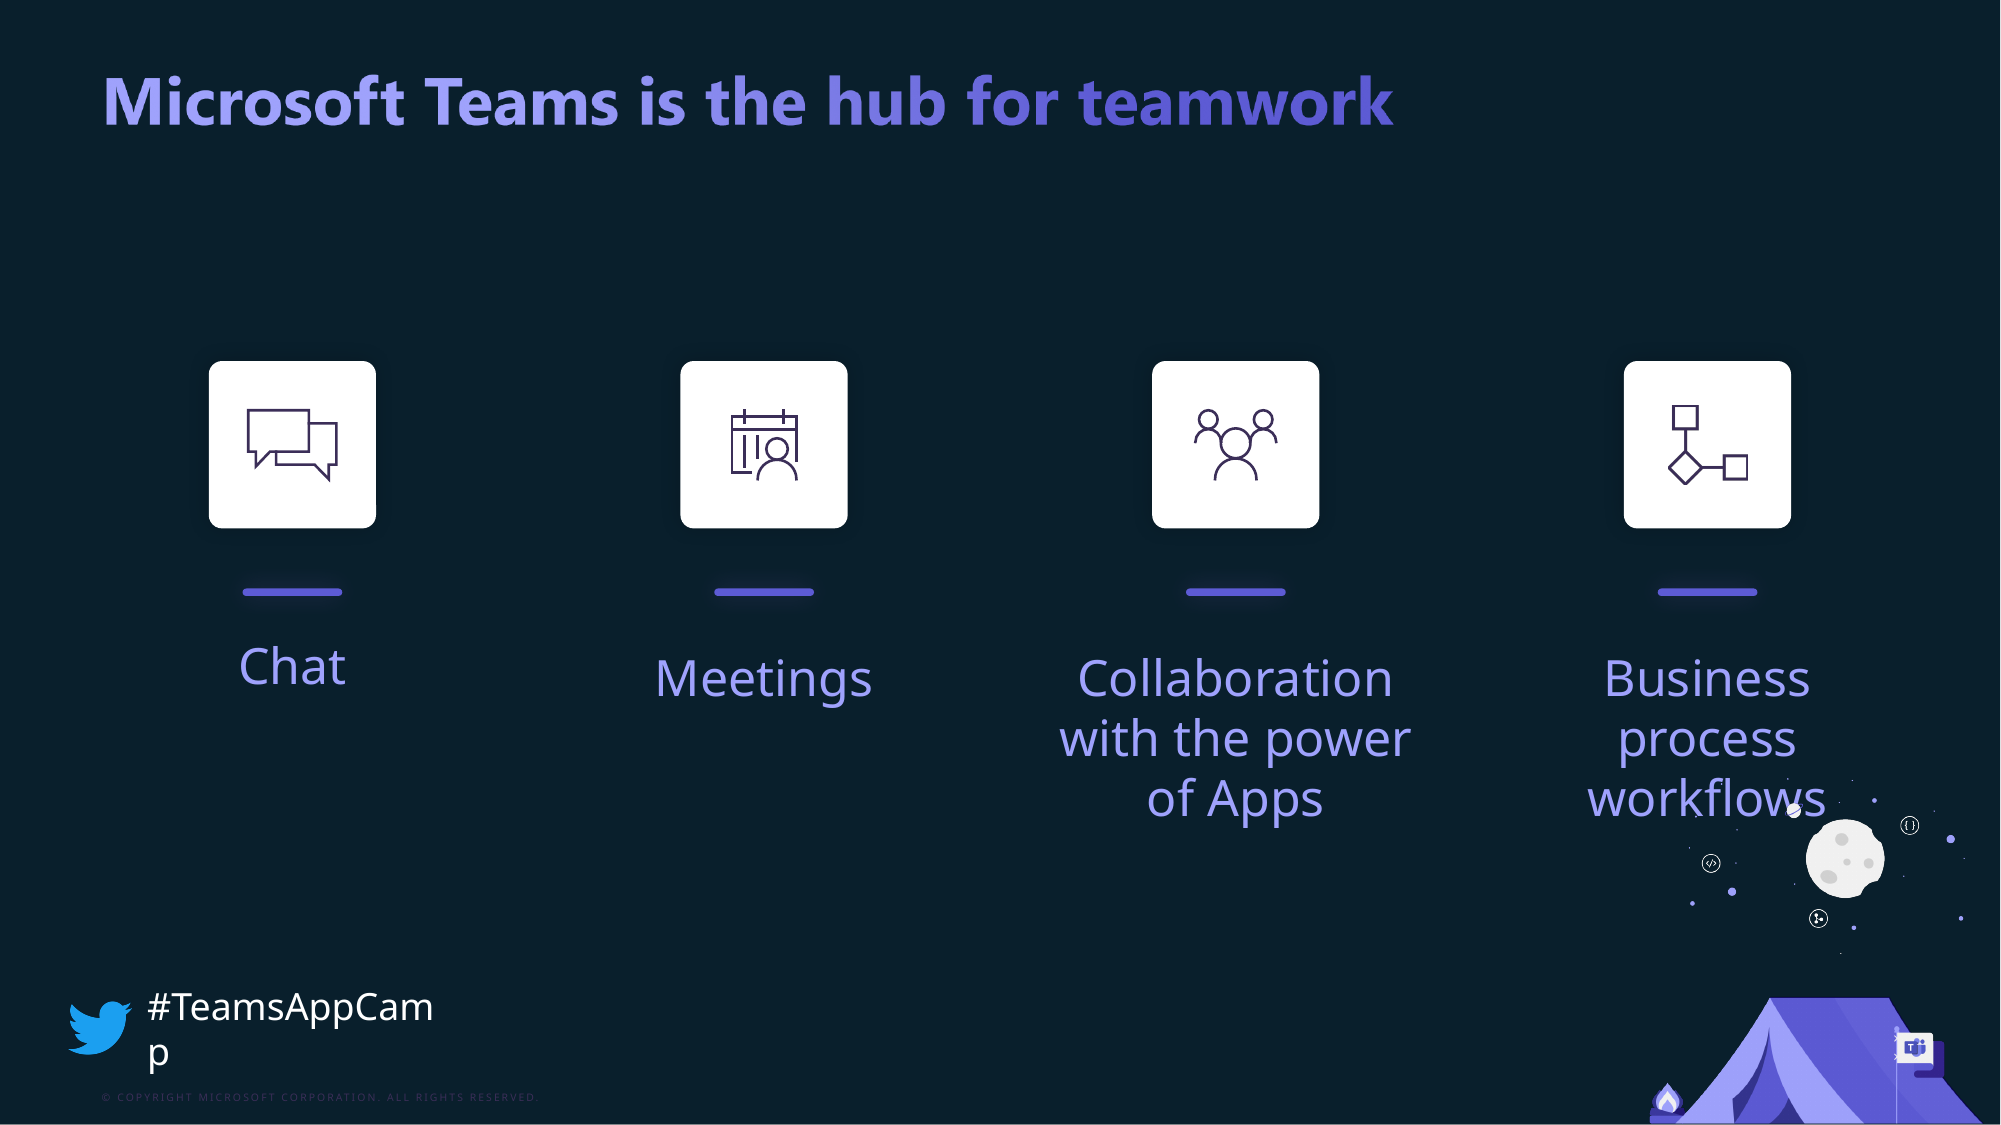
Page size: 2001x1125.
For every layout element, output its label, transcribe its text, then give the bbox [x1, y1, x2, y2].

text_box [242, 587, 343, 597]
text_box Meetings [566, 646, 962, 707]
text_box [680, 360, 848, 529]
picture [0, 0, 2001, 1125]
text_box Collaboration with the power of Apps [1057, 646, 1415, 827]
text_box Business process workflows [1510, 646, 1905, 827]
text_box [67, 997, 465, 1058]
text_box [1623, 360, 1792, 529]
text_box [1152, 360, 1320, 529]
text_box Chat [94, 634, 490, 695]
text_box [1185, 587, 1287, 597]
text_box [1657, 587, 1758, 597]
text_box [208, 360, 376, 529]
text_box [713, 587, 815, 597]
